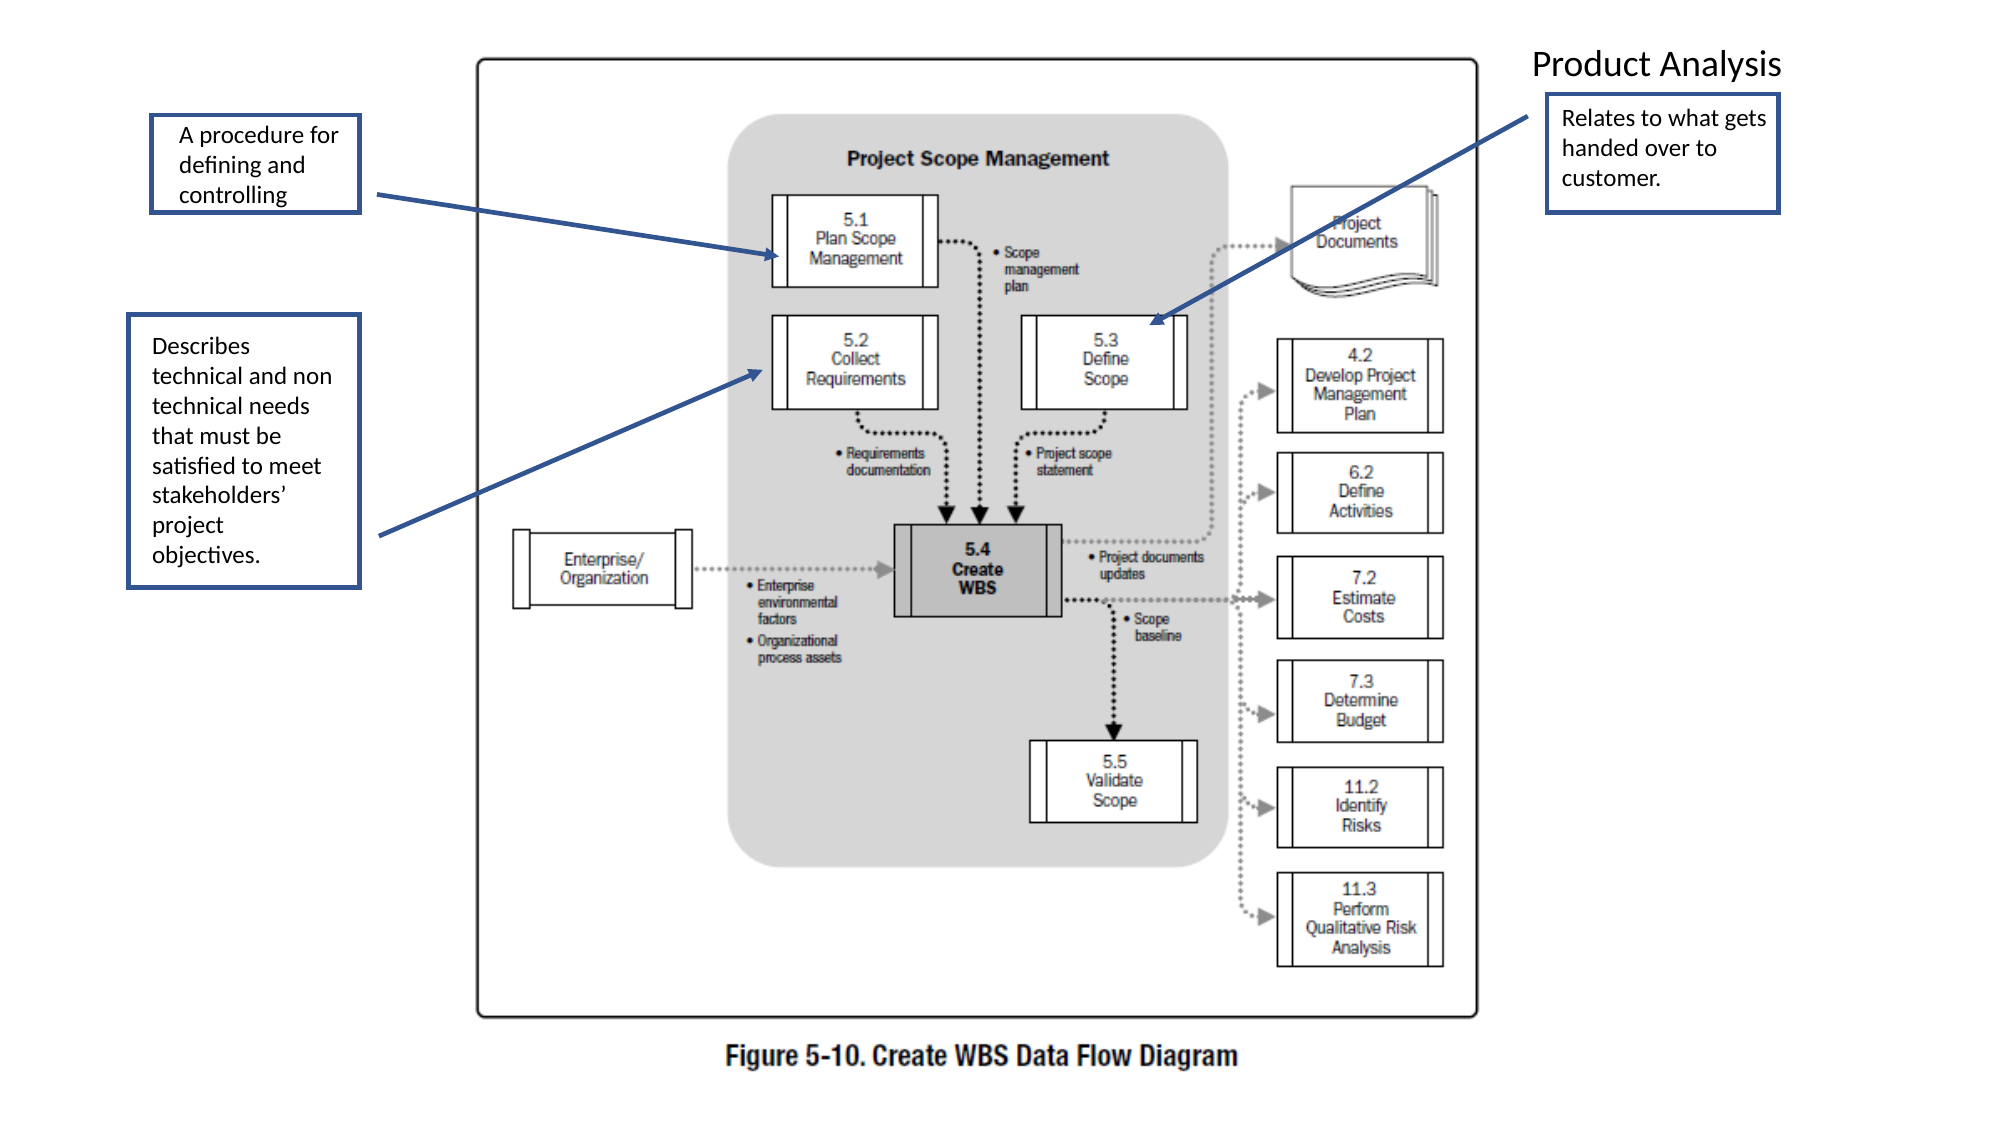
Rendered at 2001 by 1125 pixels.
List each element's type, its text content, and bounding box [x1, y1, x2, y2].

text_box [378, 515, 424, 538]
text_box [127, 313, 361, 588]
text_box [151, 114, 164, 214]
text_box Product Analysis [1517, 32, 1886, 92]
text_box [1573, 199, 1779, 214]
picture [424, 39, 1573, 1083]
text_box Describes technical and non technical needs that must be satisfied to meet stakeholders’ project objectives. [137, 321, 351, 577]
text_box [376, 193, 424, 203]
text_box A procedure for defining and controlling [164, 110, 360, 216]
text_box Relates to what gets handed over to customer. [1573, 93, 1831, 199]
